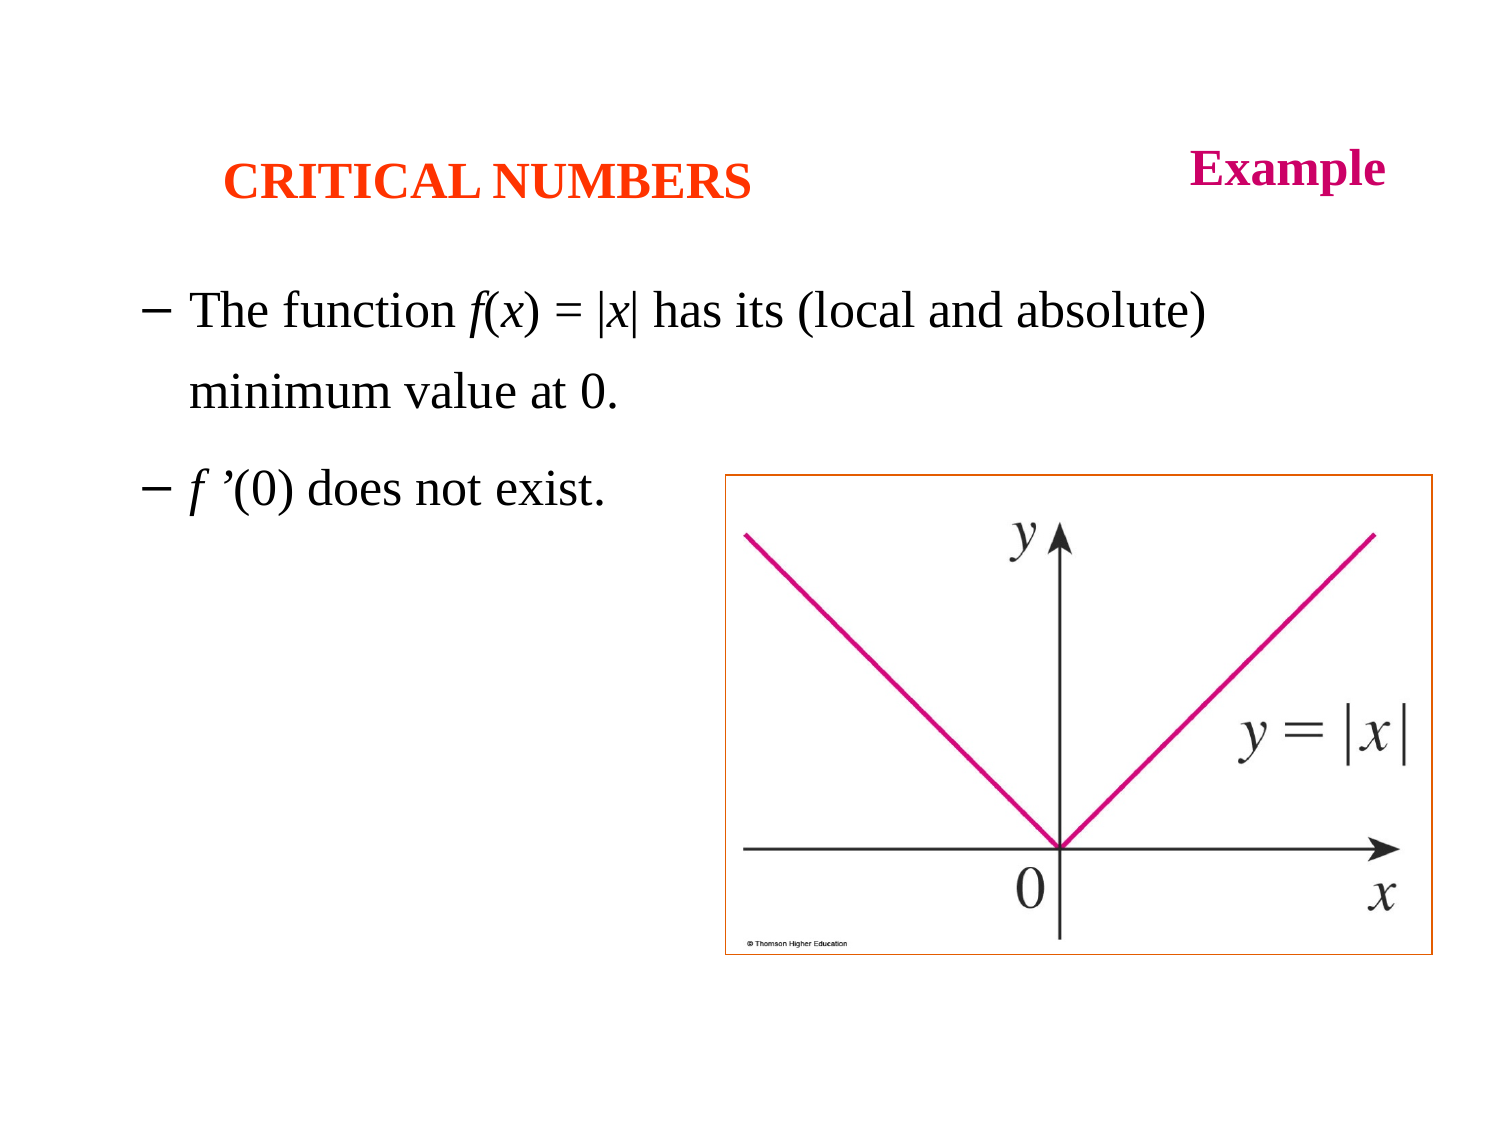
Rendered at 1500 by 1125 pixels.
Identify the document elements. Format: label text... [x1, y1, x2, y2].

list The function f(x) = |x| has its (local and absolute) minimum value at 0. f ’(0) does not exist. [52, 249, 1303, 550]
title CRITICAL NUMBERS [50, 139, 925, 236]
text_box [725, 474, 1433, 955]
picture [743, 499, 1415, 950]
text_box Example [1174, 126, 1500, 204]
